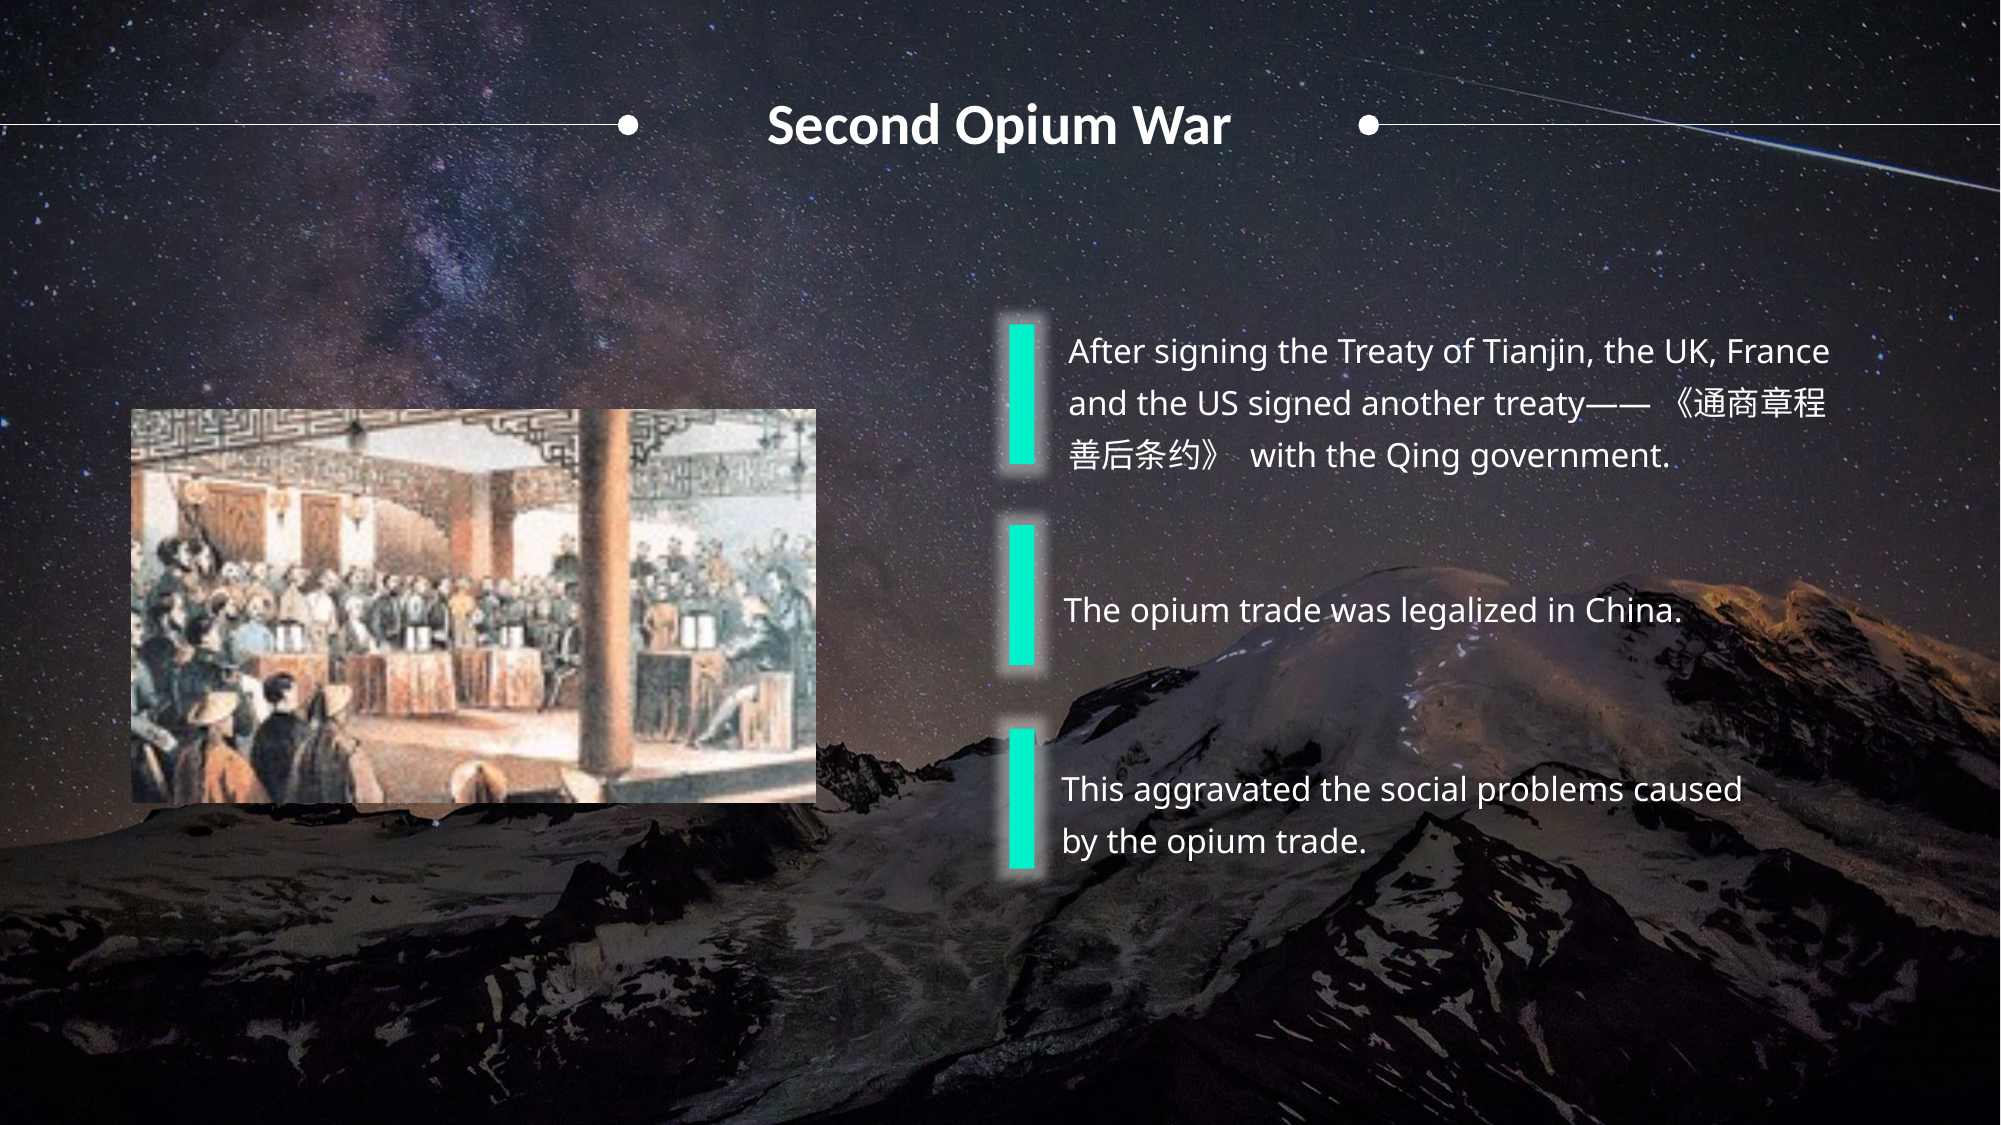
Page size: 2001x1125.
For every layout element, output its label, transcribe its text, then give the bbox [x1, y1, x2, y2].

picture [0, 0, 2001, 1125]
text_box [1008, 524, 1035, 666]
text_box [1008, 728, 1035, 870]
text_box [1008, 323, 1035, 465]
list Second Opium War [736, 78, 1264, 172]
text_box After signing the Treaty of Tianjin, the UK, France and the US signed another treaty——《通商章程善后条约》 with the Qing government. [1057, 312, 1862, 480]
text_box The opium trade was legalized in China. [1052, 572, 1741, 636]
text_box This aggravated the social problems caused by the opium trade. [1049, 750, 1781, 866]
